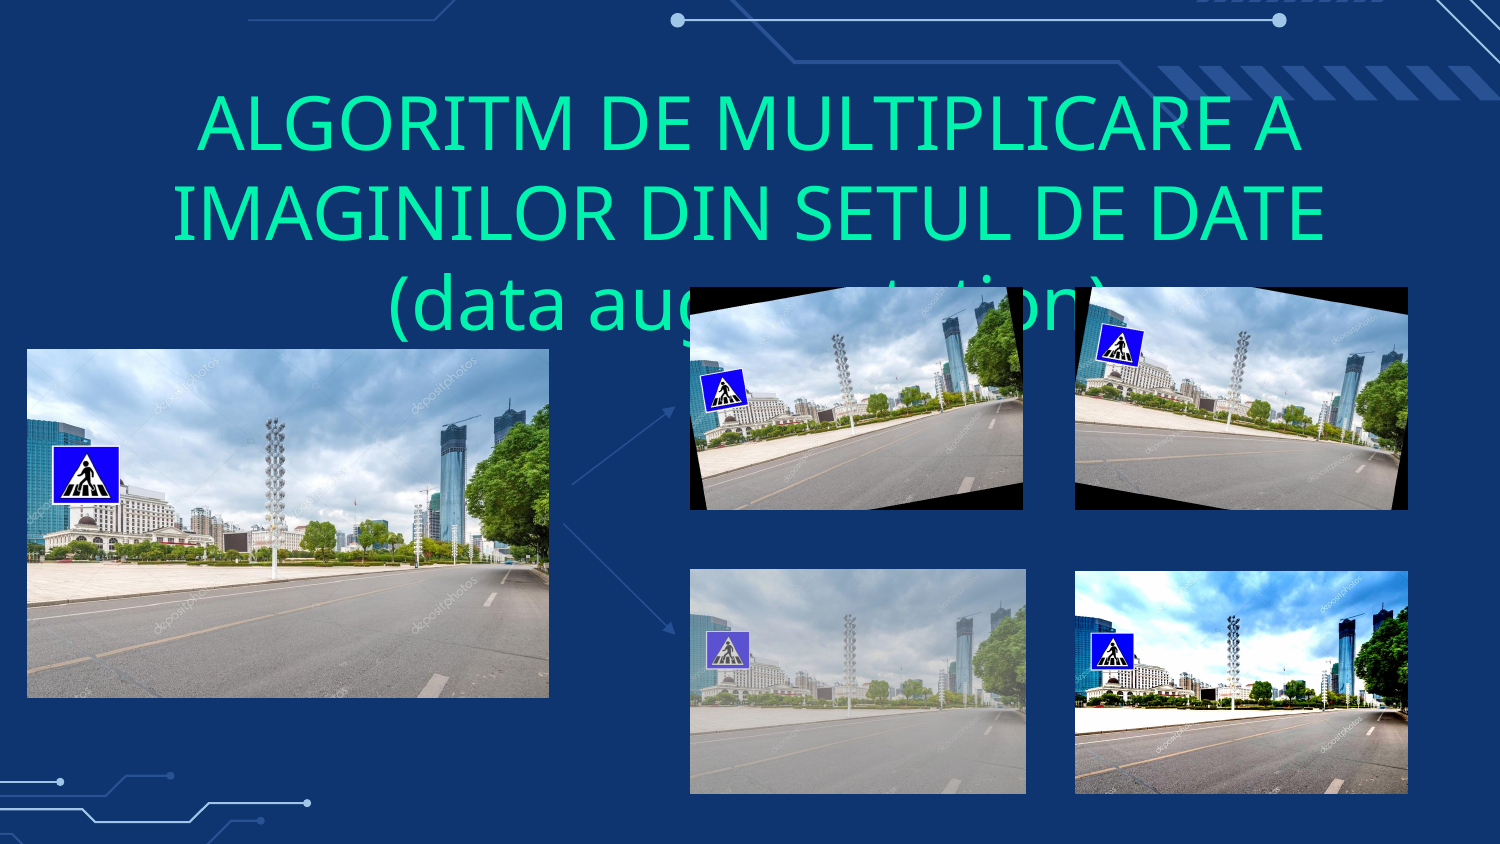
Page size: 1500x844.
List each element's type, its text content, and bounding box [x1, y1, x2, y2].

picture [689, 569, 1027, 795]
picture [26, 349, 549, 698]
picture [1074, 571, 1409, 795]
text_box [562, 523, 676, 635]
picture [1074, 286, 1409, 510]
picture [689, 286, 1024, 510]
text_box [571, 406, 676, 486]
title ALGORITM DE MULTIPLICARE A IMAGINILOR DIN SETUL DE DATE (data augmentation) [118, 75, 1382, 156]
